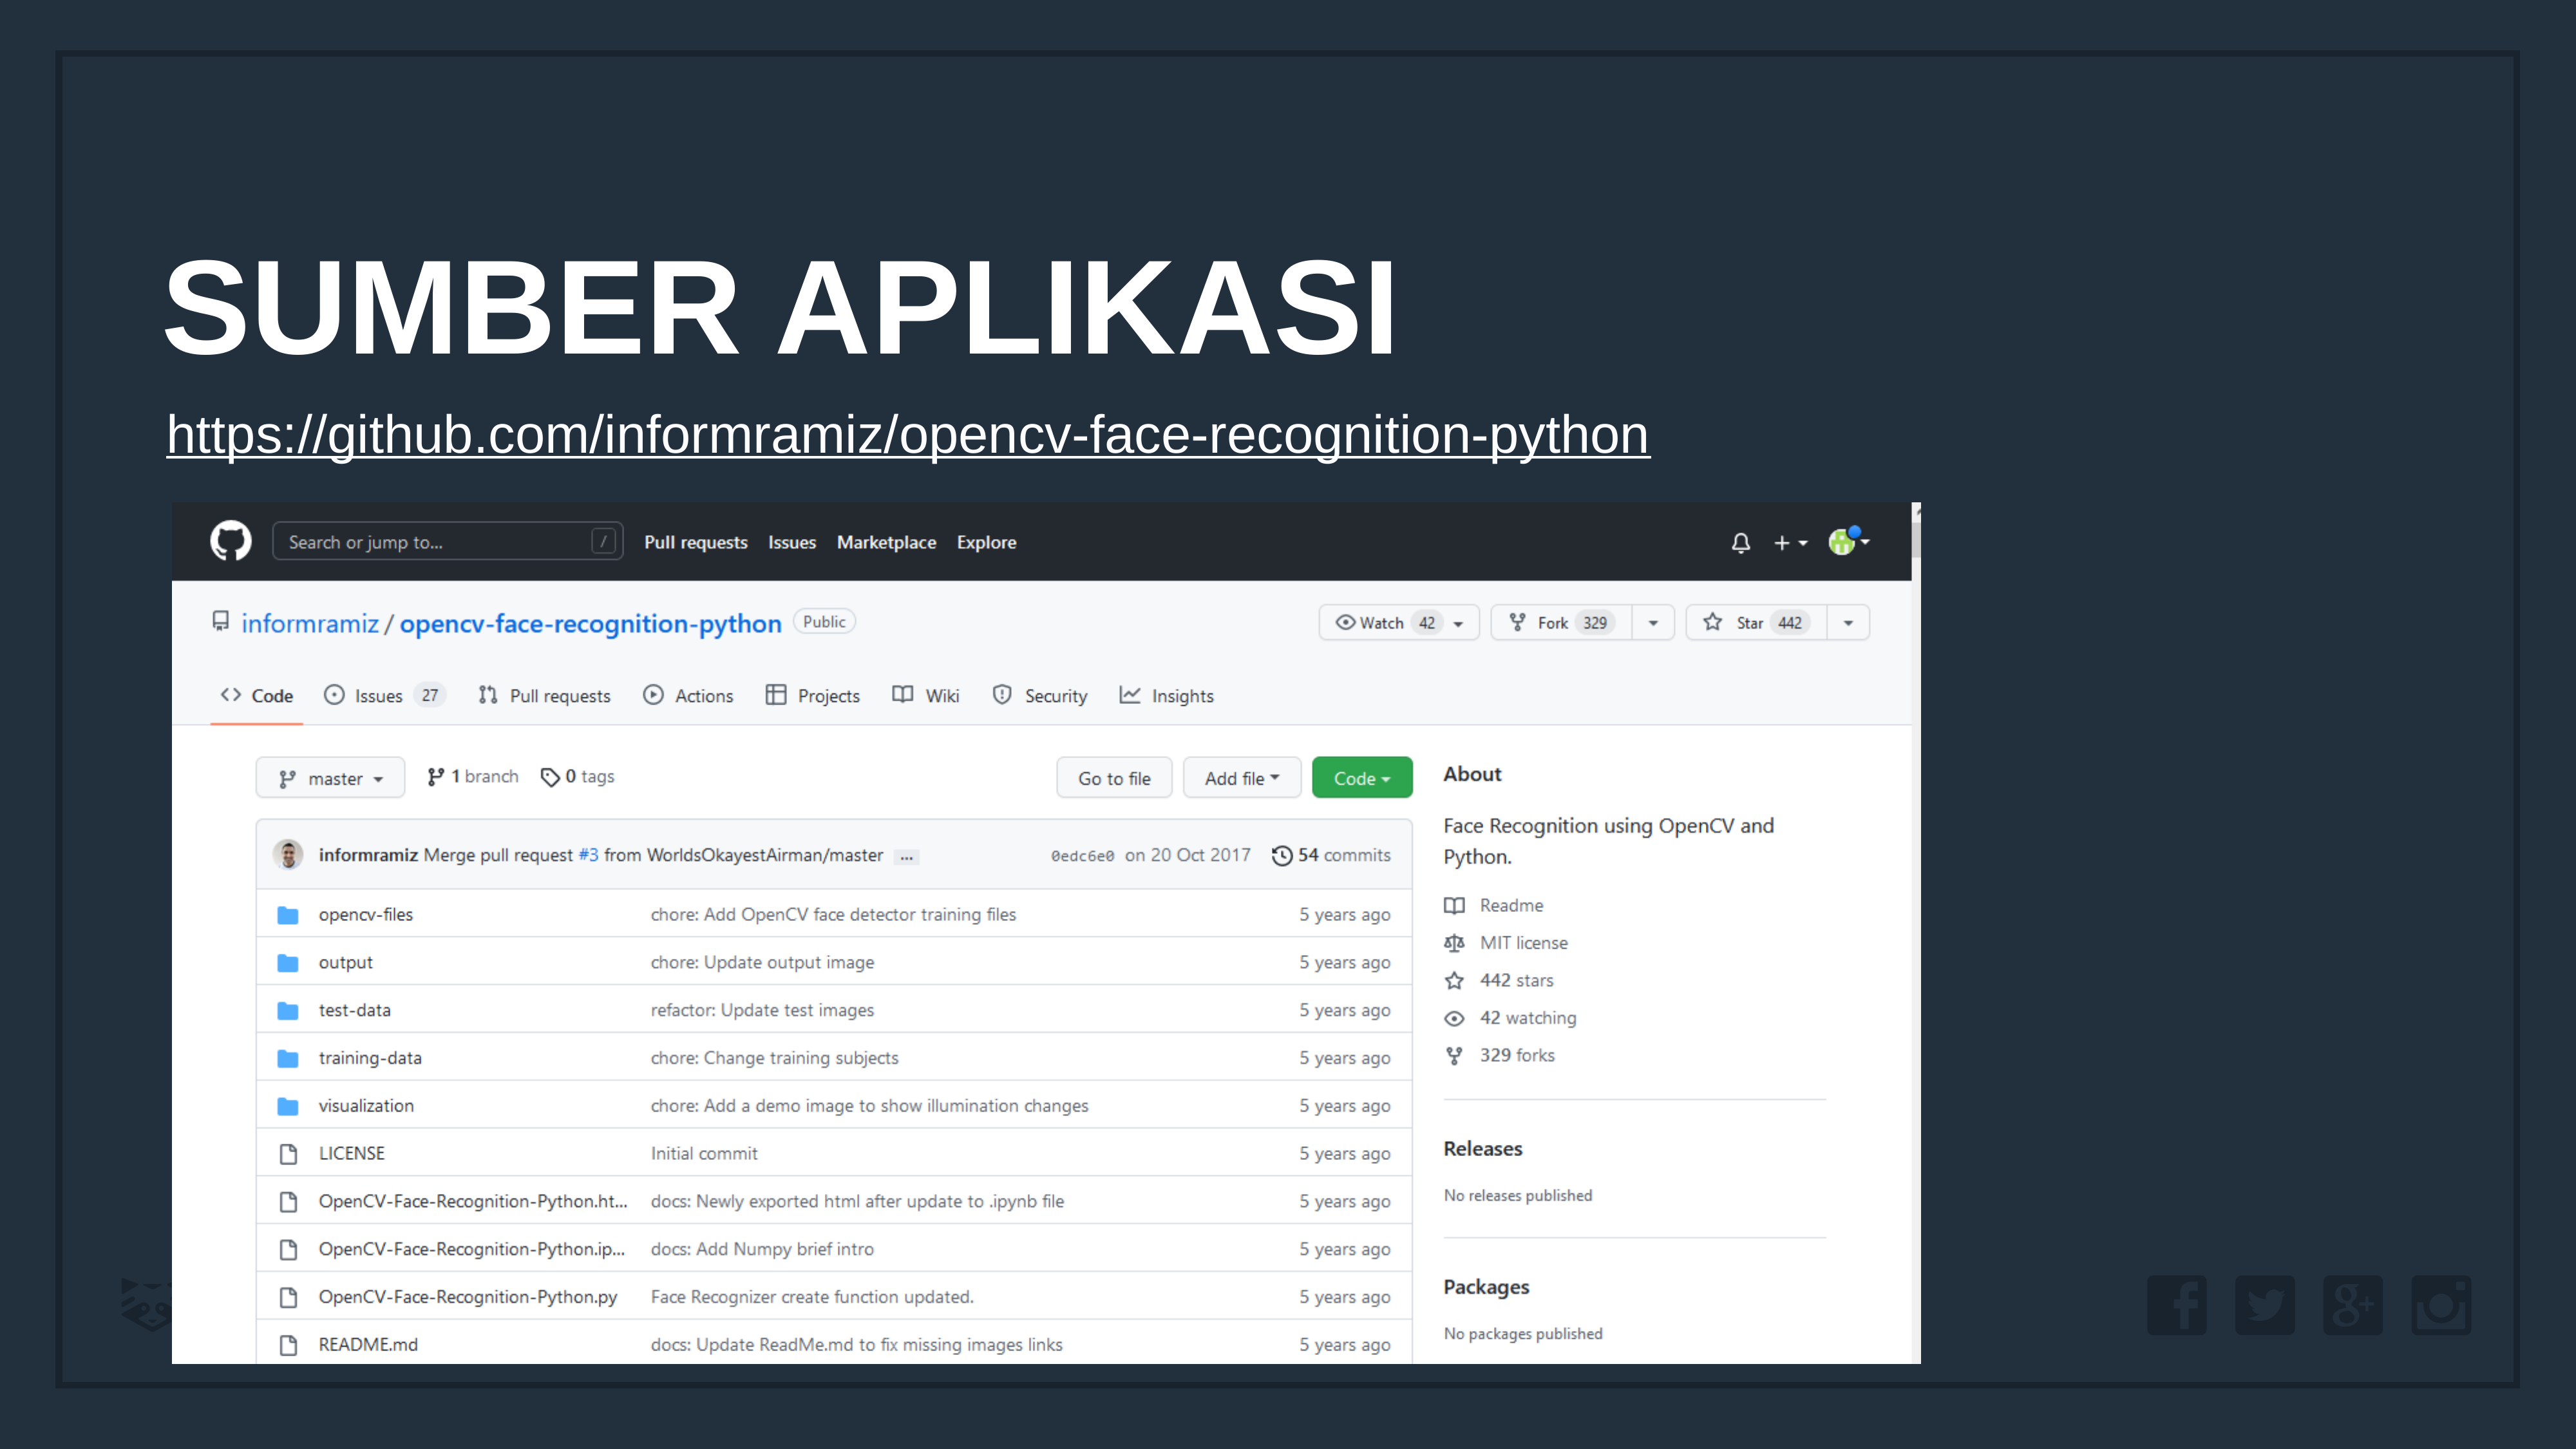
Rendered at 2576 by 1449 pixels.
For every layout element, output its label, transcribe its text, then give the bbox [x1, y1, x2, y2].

text_box https://github.com/informramiz/opencv-face-recognition-python [161, 393, 1813, 469]
text_box Sumber aplikasi [156, 214, 1407, 386]
picture [172, 502, 1921, 1364]
